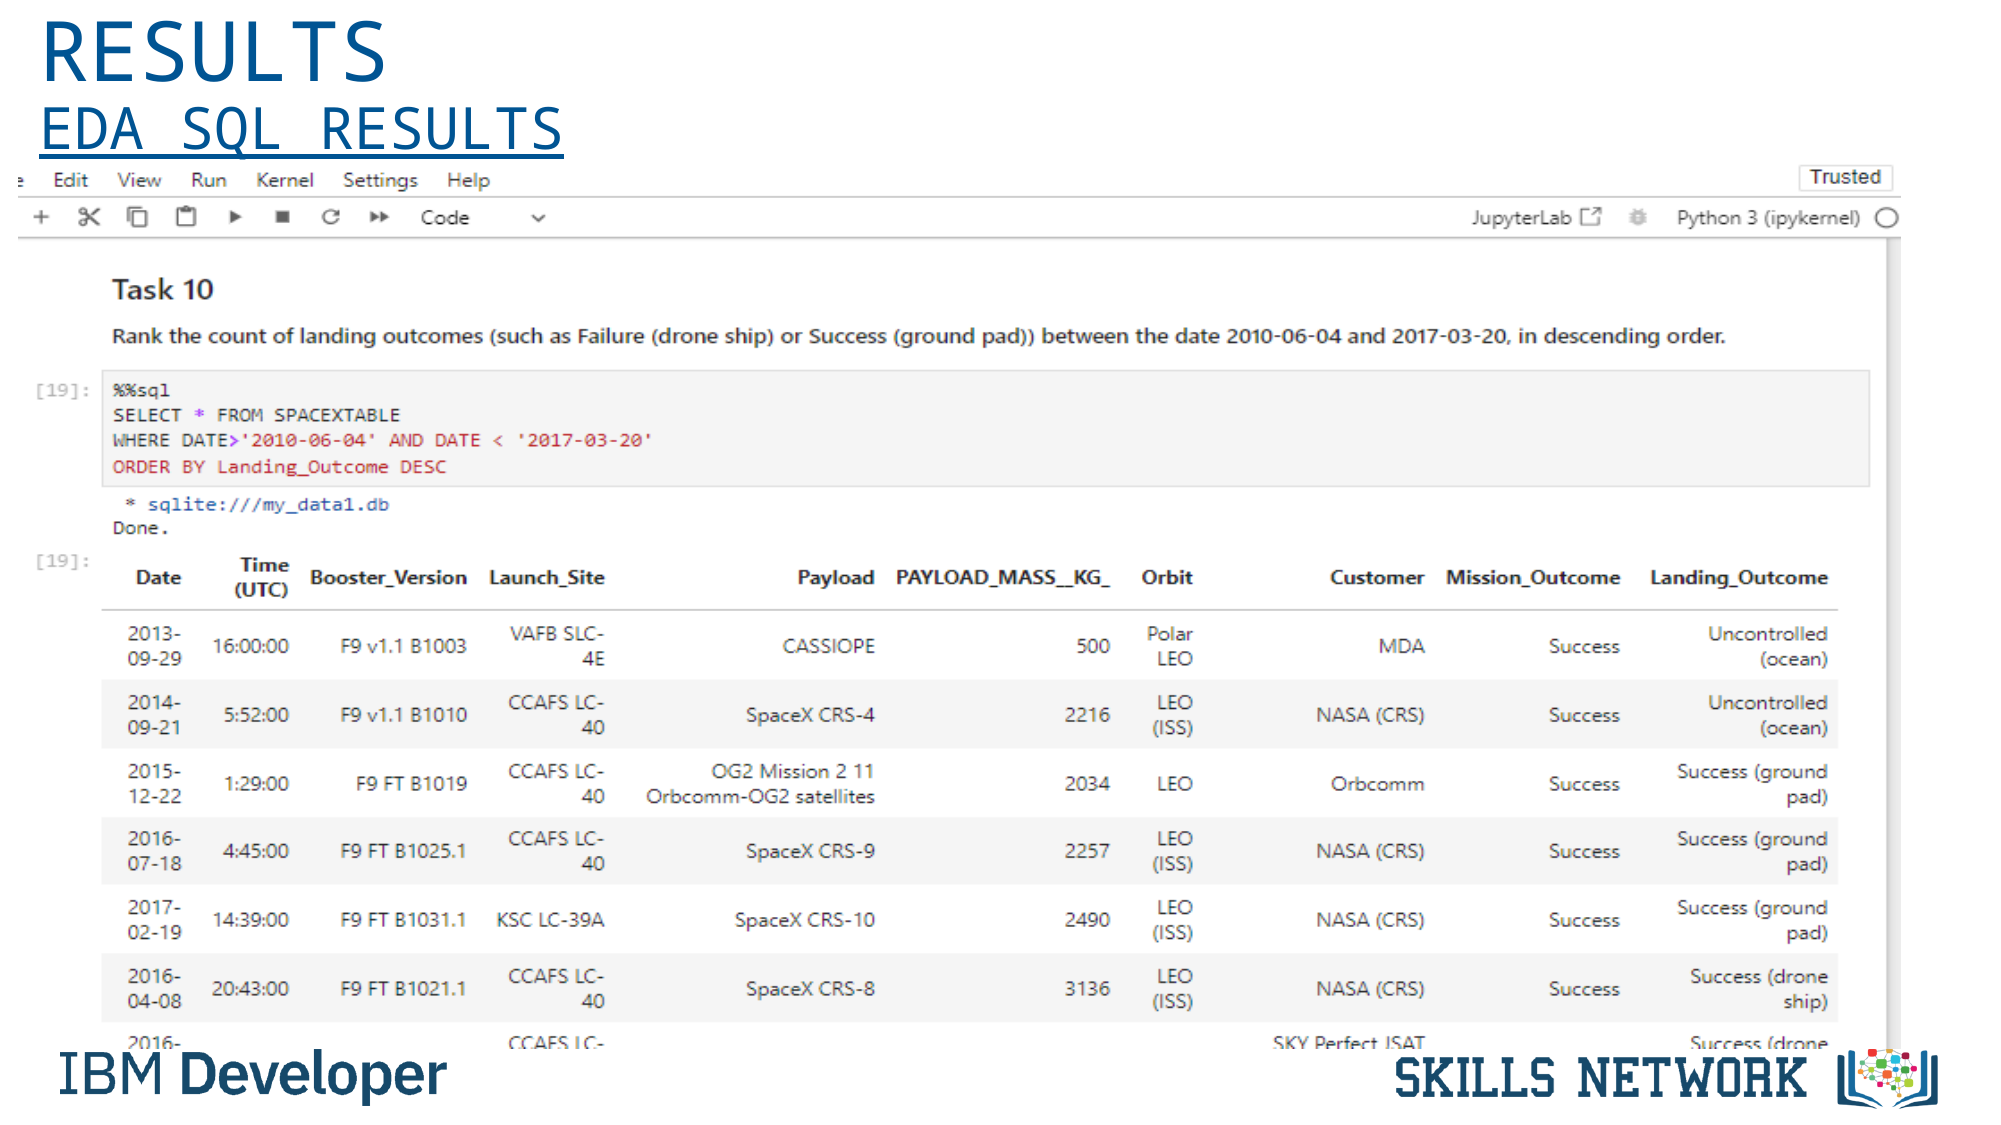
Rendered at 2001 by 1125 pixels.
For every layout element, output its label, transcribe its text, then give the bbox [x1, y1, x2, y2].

picture [18, 162, 1945, 1111]
title RESULTS EDA SQL RESULTS [24, 0, 1750, 162]
